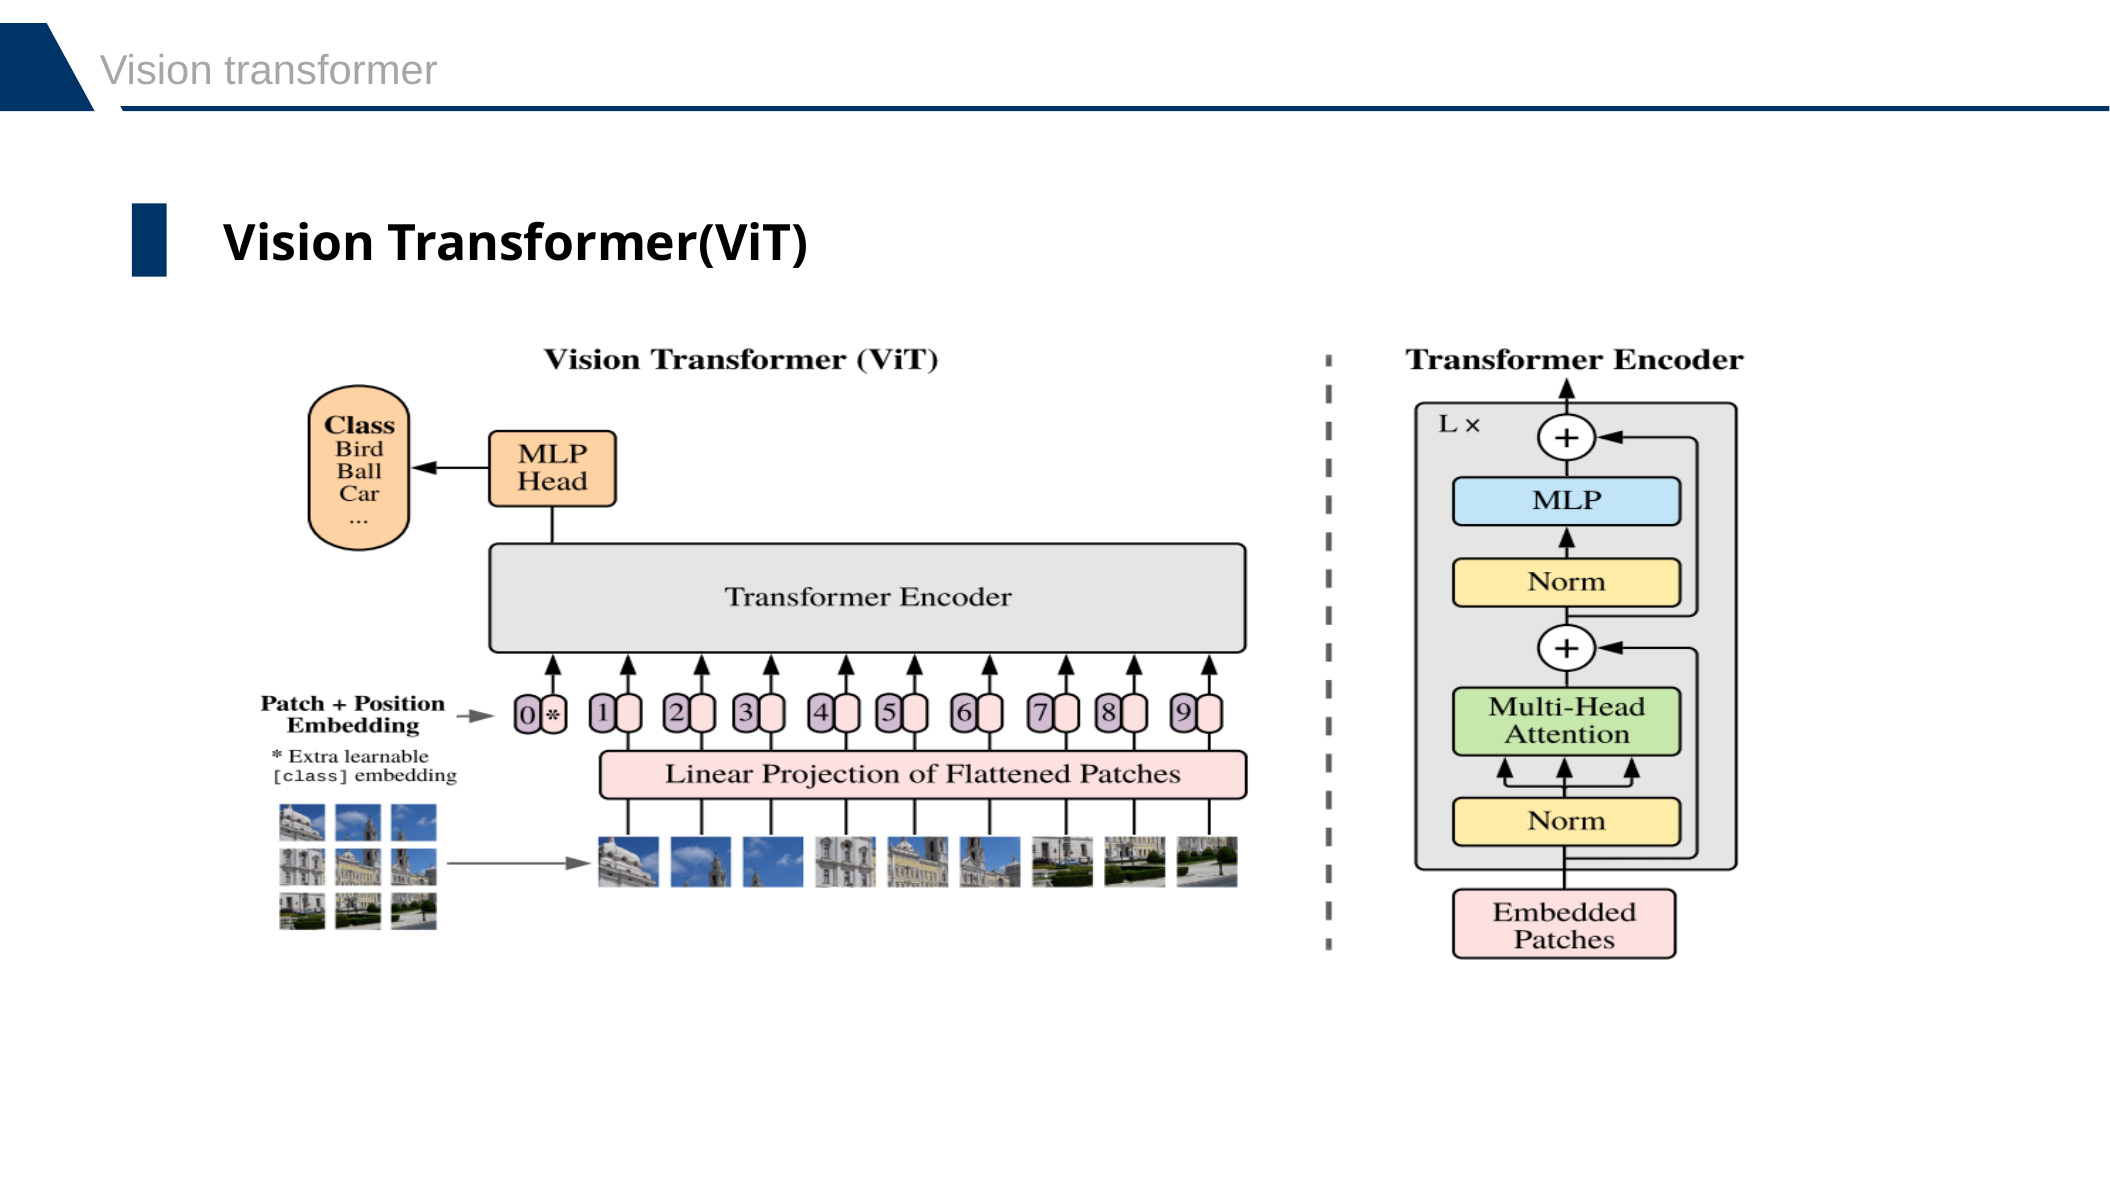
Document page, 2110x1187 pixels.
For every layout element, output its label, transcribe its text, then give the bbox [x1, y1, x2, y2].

text_box Vision transformer [99, 42, 603, 93]
text_box [131, 202, 168, 278]
text_box [118, 104, 2110, 113]
text_box Vision Transformer(ViT) [208, 203, 824, 279]
text_box [0, 22, 97, 113]
picture [199, 297, 1813, 992]
